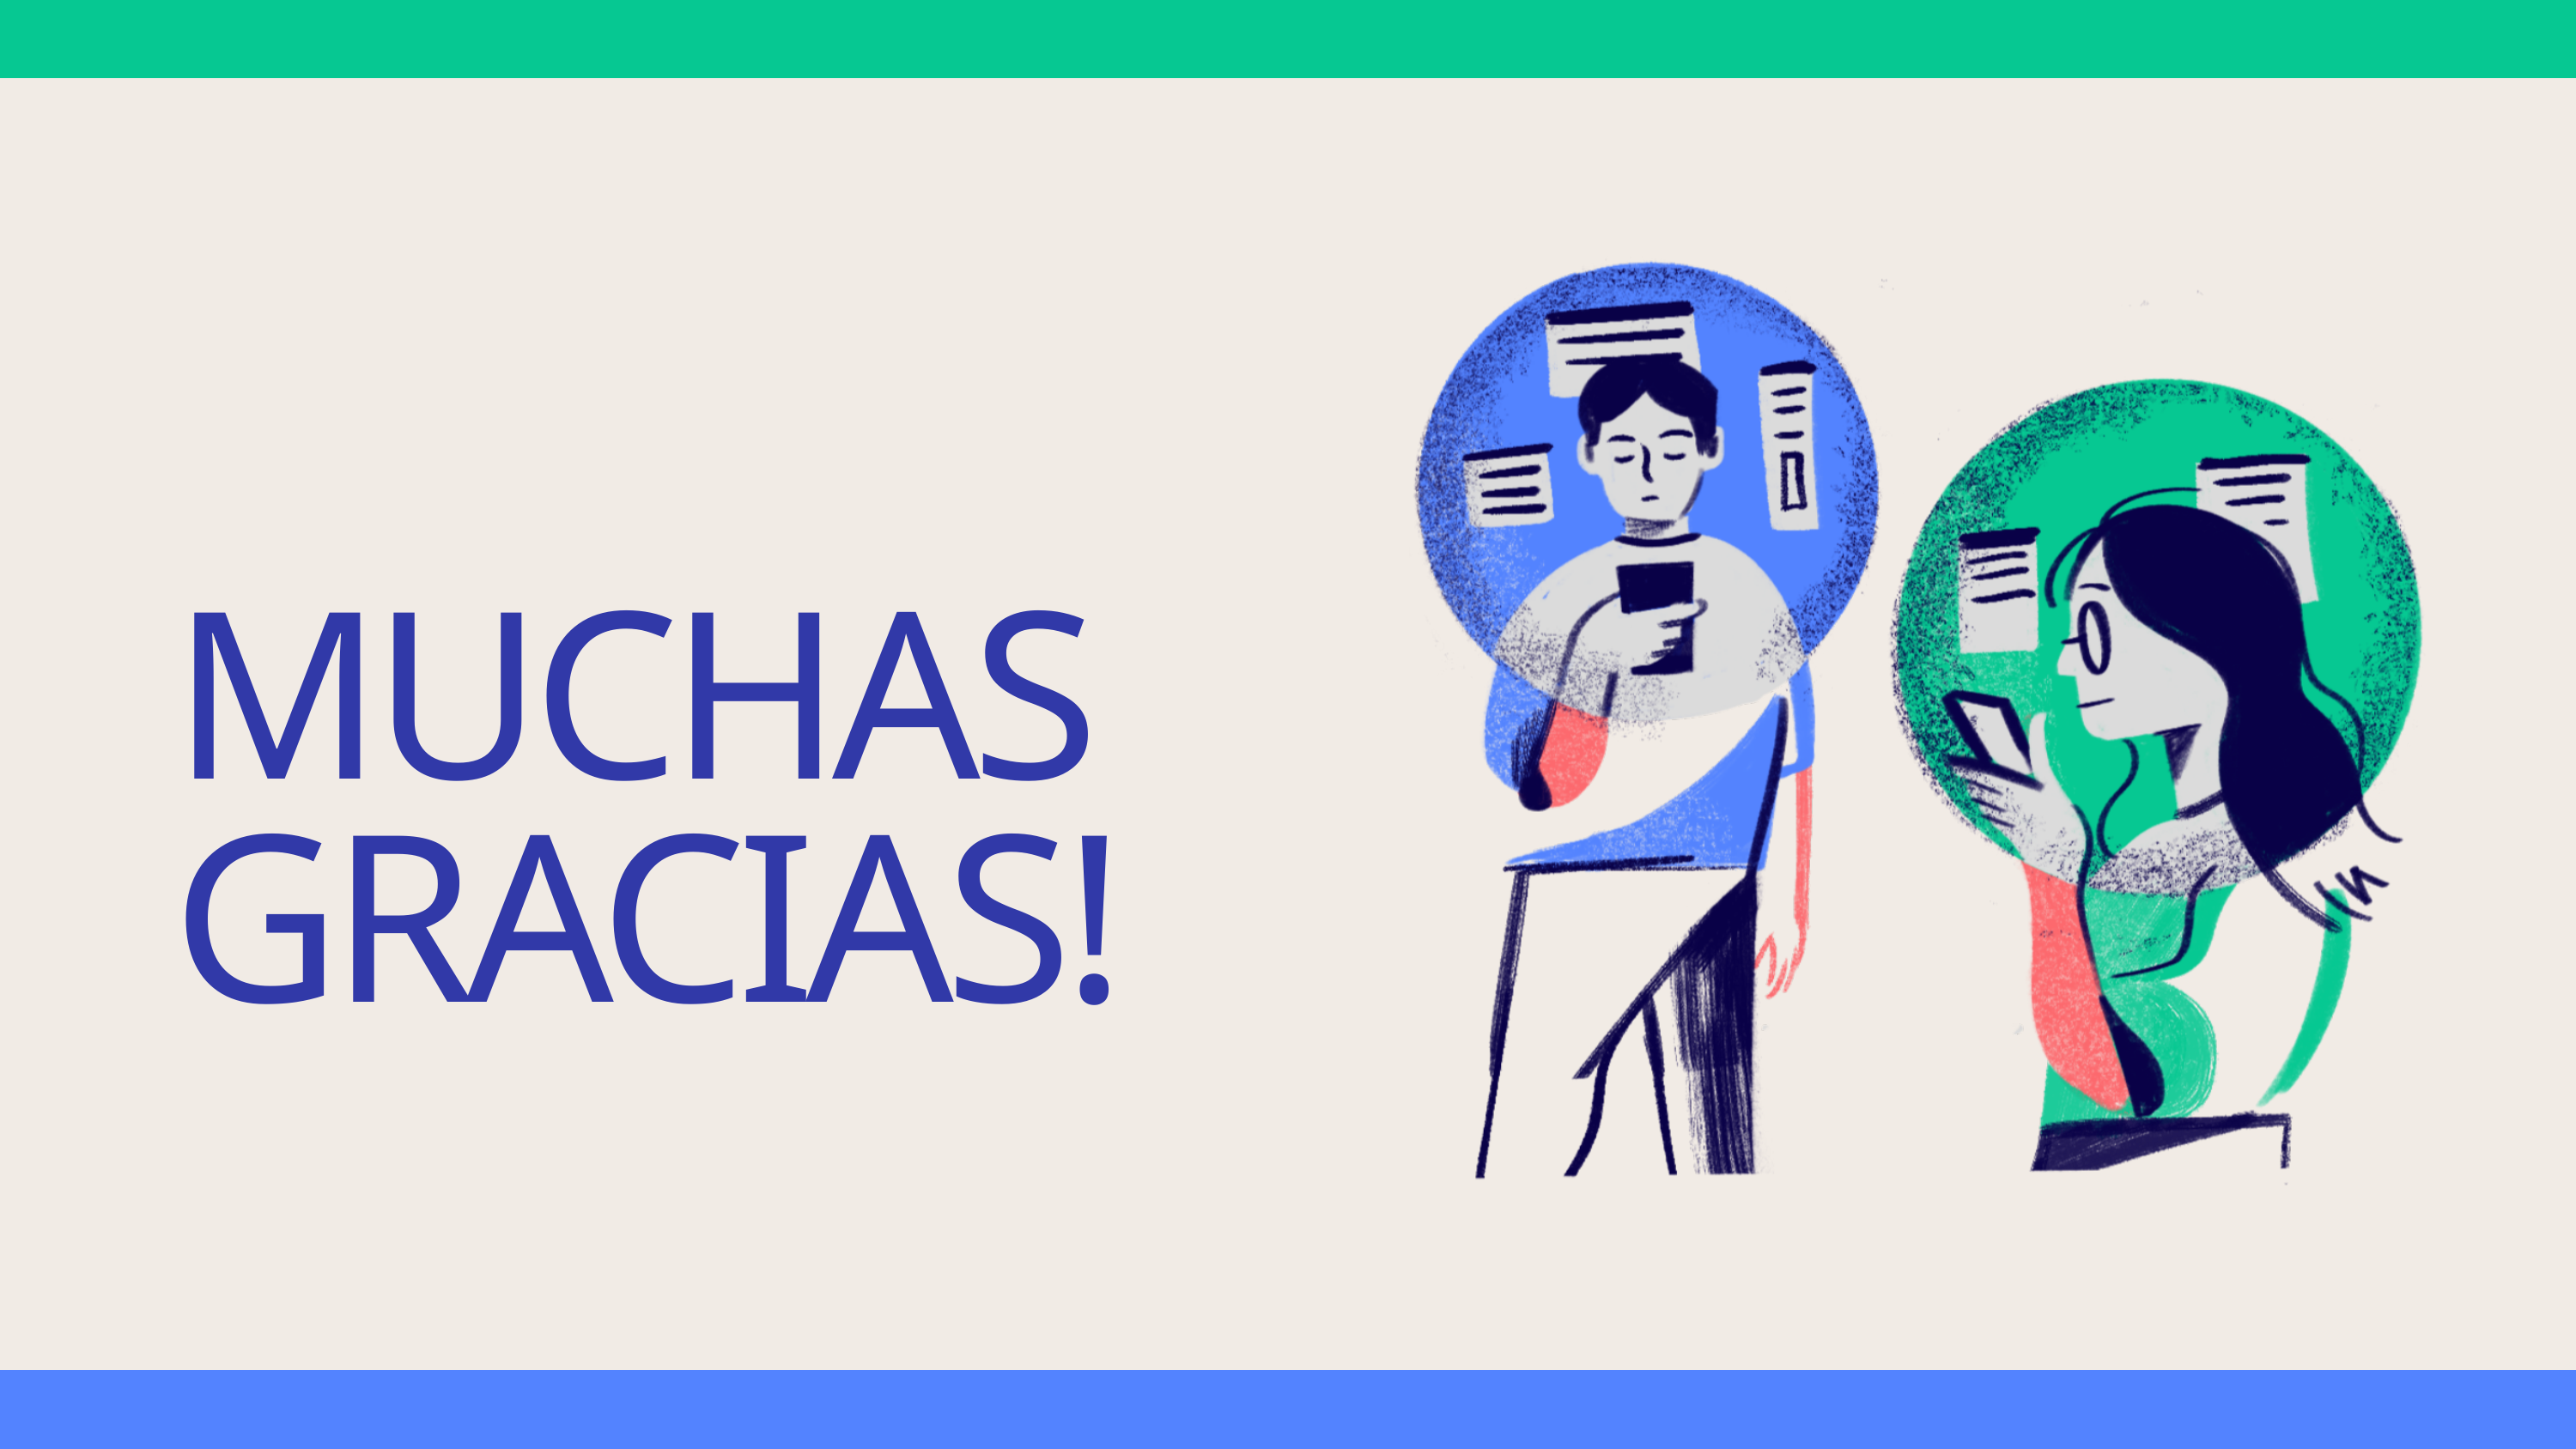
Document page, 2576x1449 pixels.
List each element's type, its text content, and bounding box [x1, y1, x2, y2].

text_box MUCHAS GRACIAS! [172, 602, 1288, 1049]
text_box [0, 0, 2576, 79]
text_box [1409, 256, 2432, 1192]
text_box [0, 1369, 2576, 1449]
